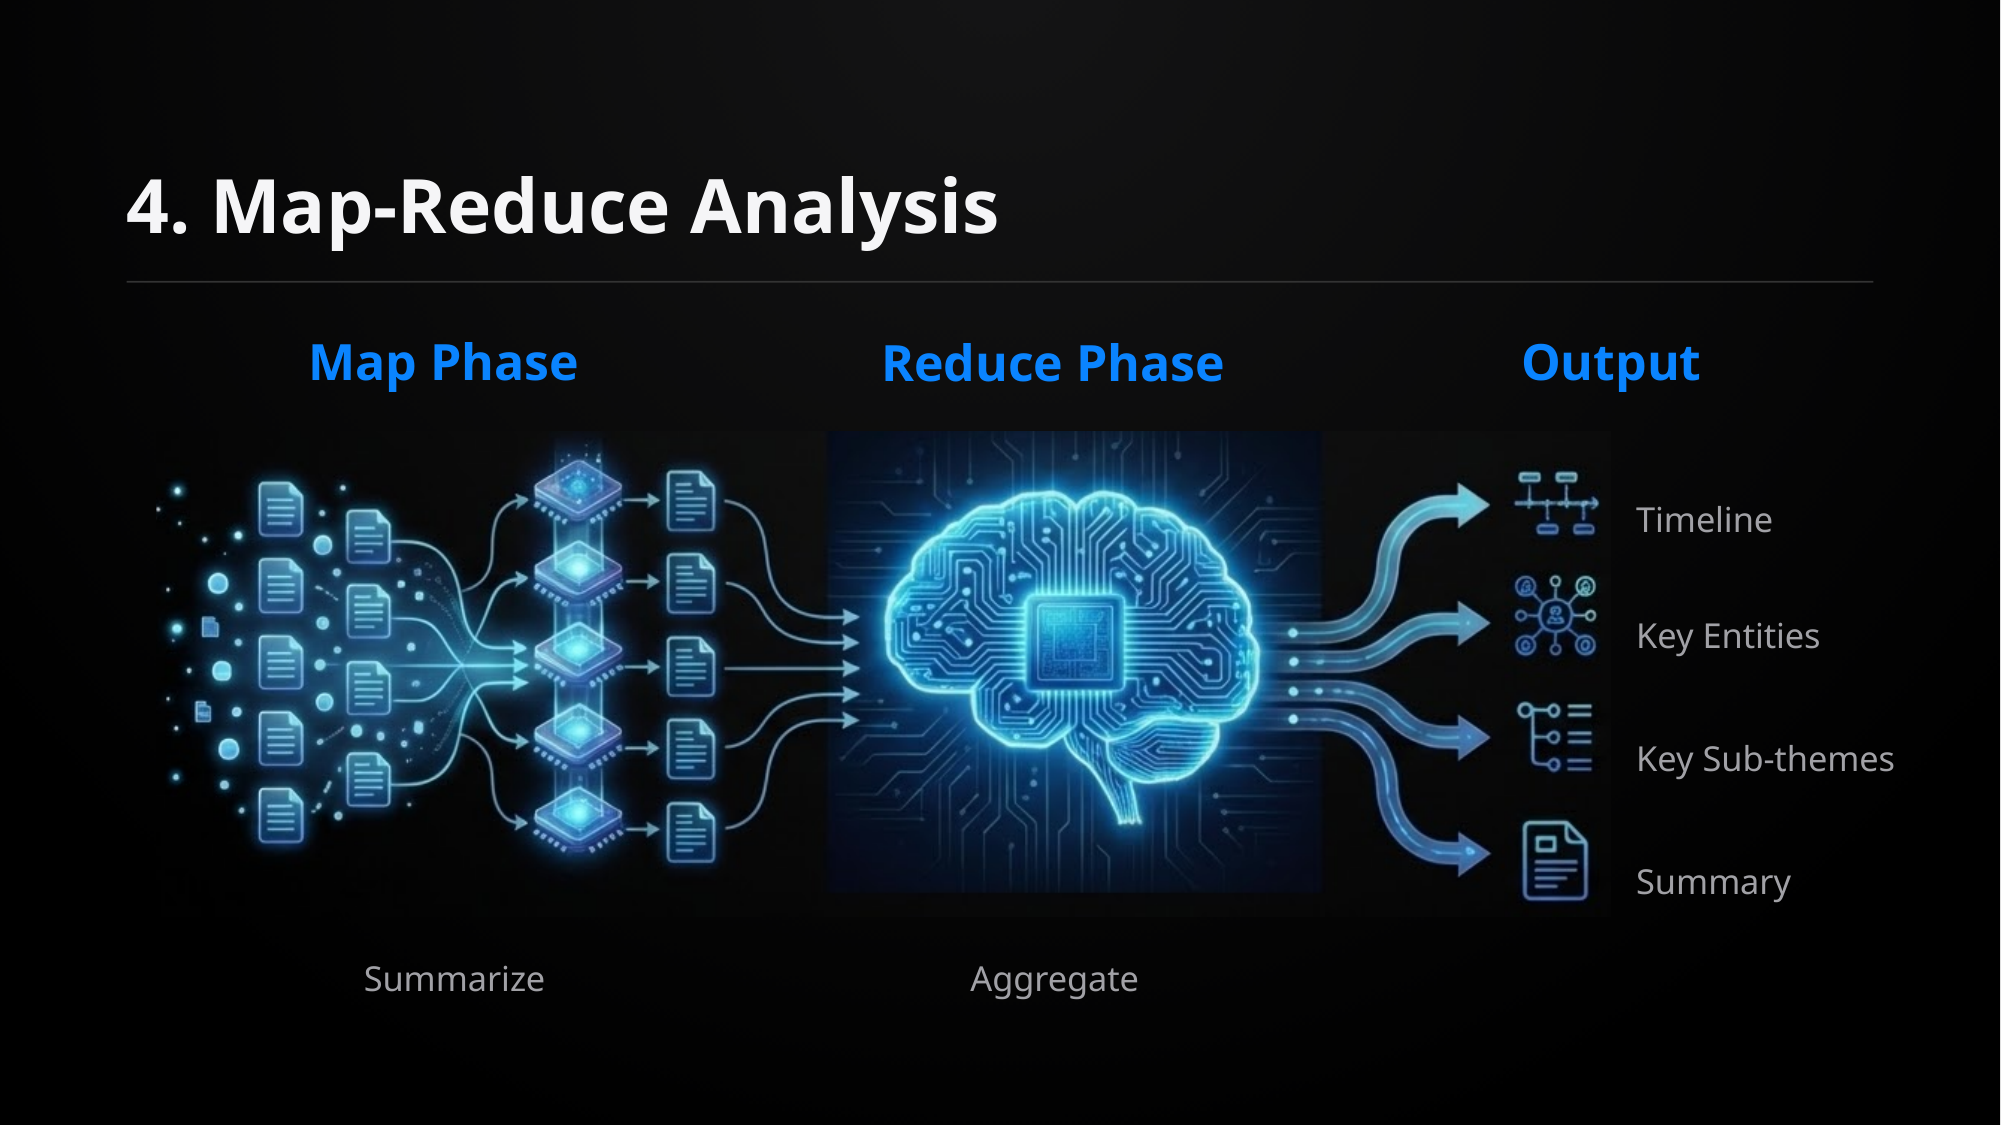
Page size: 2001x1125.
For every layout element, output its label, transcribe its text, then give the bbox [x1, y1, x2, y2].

text_box Aggregate [955, 925, 1184, 1013]
text_box 4. Map-Reduce Analysis [126, 158, 1961, 249]
text_box Map Phase [293, 315, 633, 405]
text_box Key Entities [1621, 578, 1909, 670]
text_box Summary [1621, 825, 1909, 917]
text_box Summarize [349, 925, 577, 1013]
text_box Reduce Phase [866, 316, 1273, 406]
picture [0, 0, 2001, 1125]
text_box Timeline [1621, 462, 1909, 555]
text_box Output [1506, 315, 1782, 405]
text_box Key Sub-themes [1621, 701, 1943, 794]
